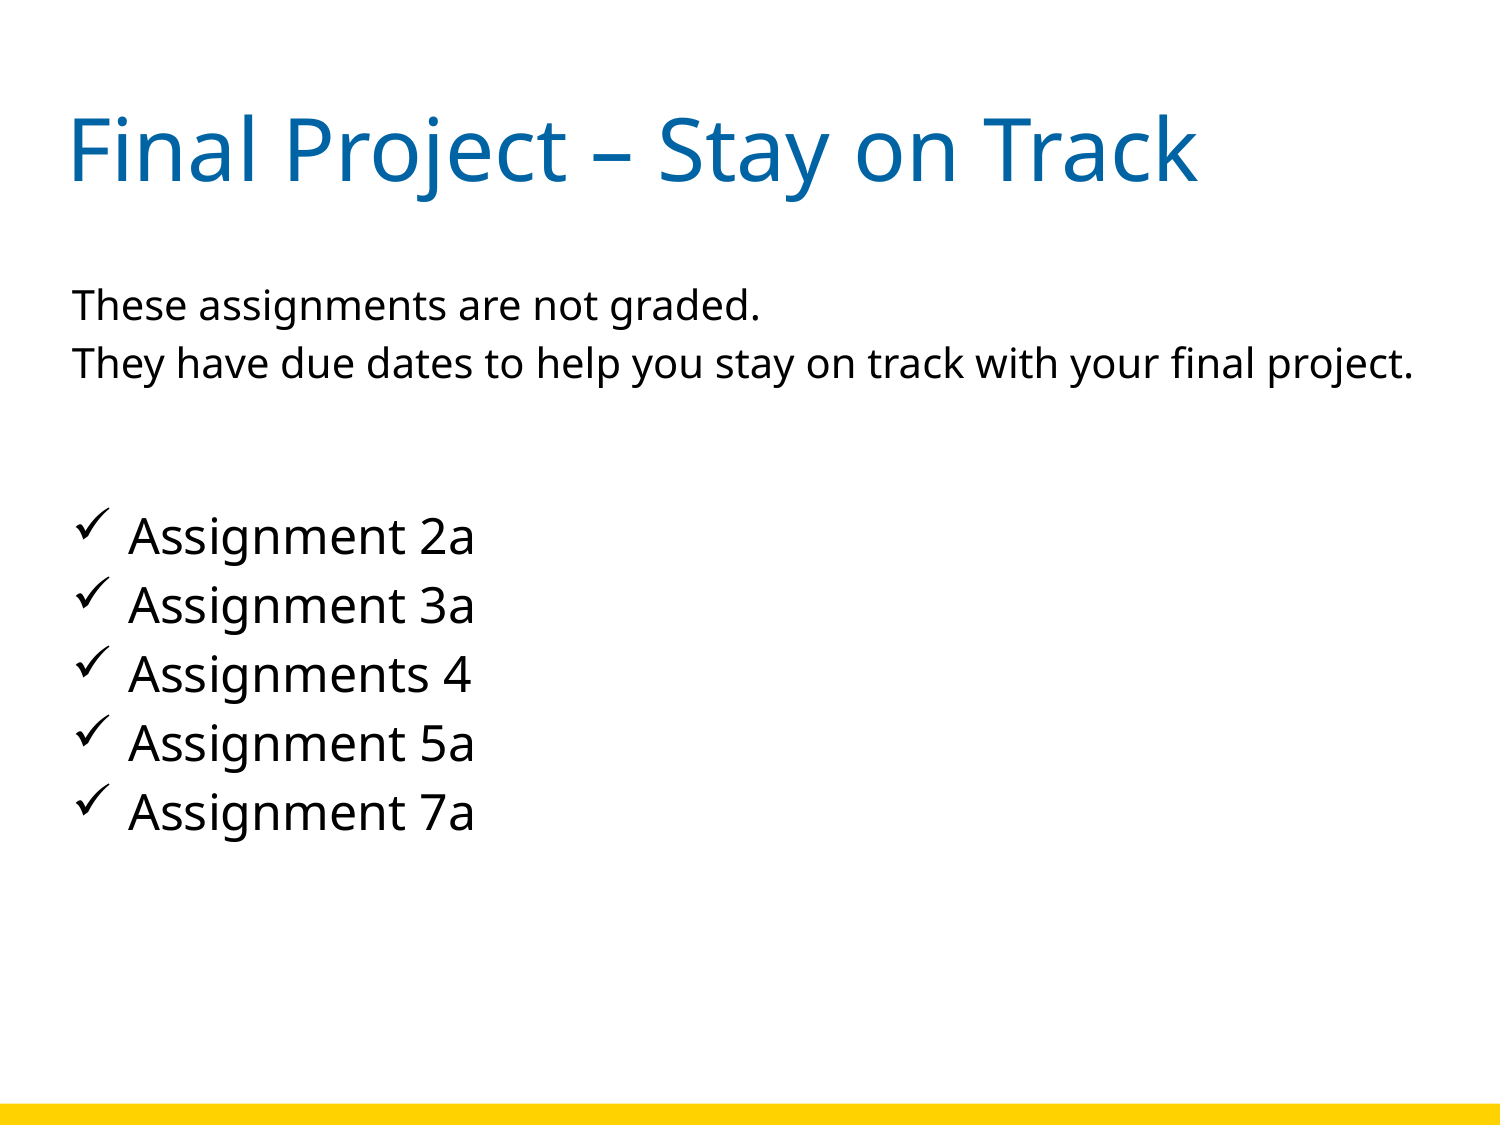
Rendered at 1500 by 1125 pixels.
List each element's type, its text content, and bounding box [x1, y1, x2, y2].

list These assignments are not graded. They have due dates to help you stay on track with your final project. Assignment 2a Assignment 3a Assignments 4 Assignment 5a Assignment 7a [19, 256, 1500, 991]
title Final Project – Stay on Track [51, 69, 1449, 214]
